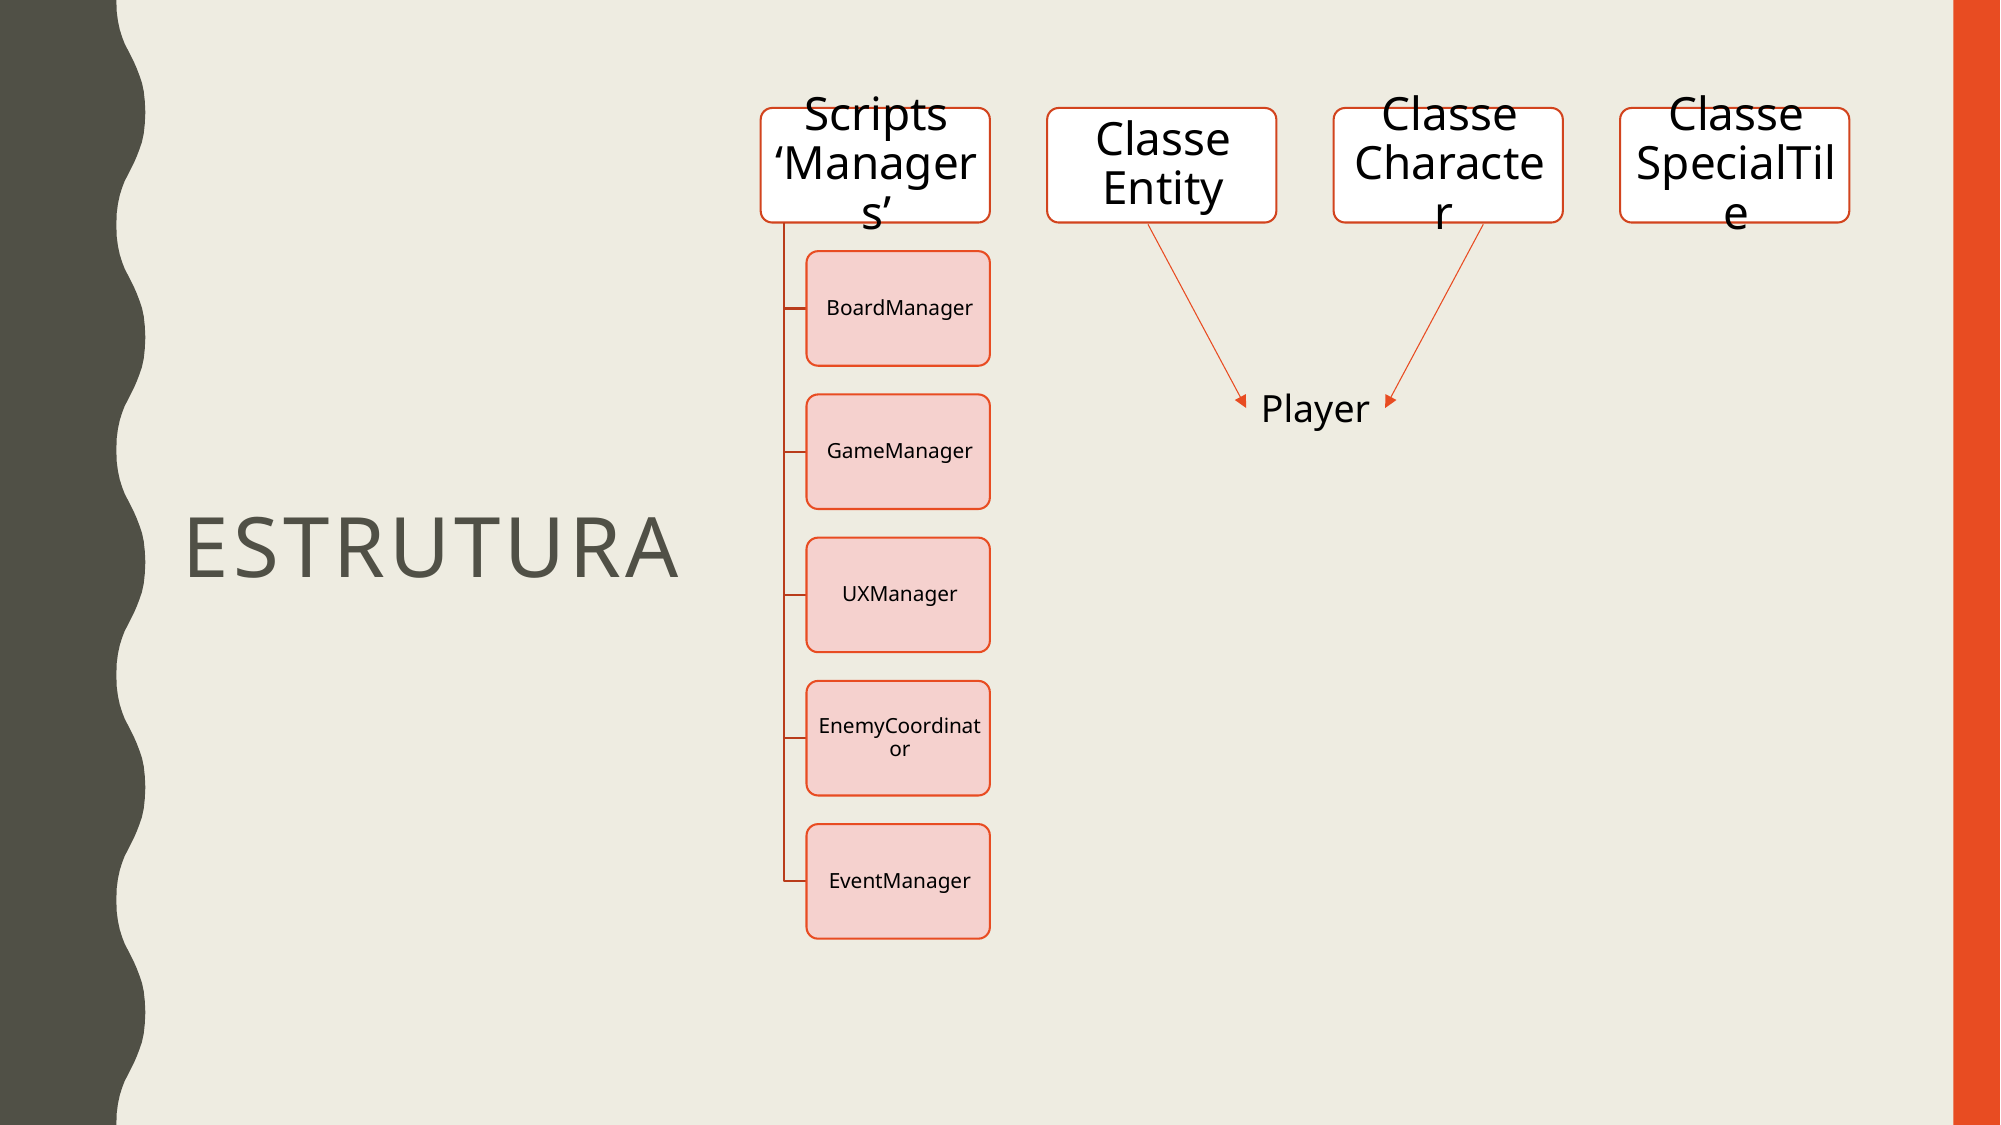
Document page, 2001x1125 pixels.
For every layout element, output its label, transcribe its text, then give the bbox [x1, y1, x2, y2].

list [760, 53, 1850, 994]
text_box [1376, 224, 1484, 409]
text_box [1147, 224, 1255, 409]
title estrutura [167, 105, 761, 996]
